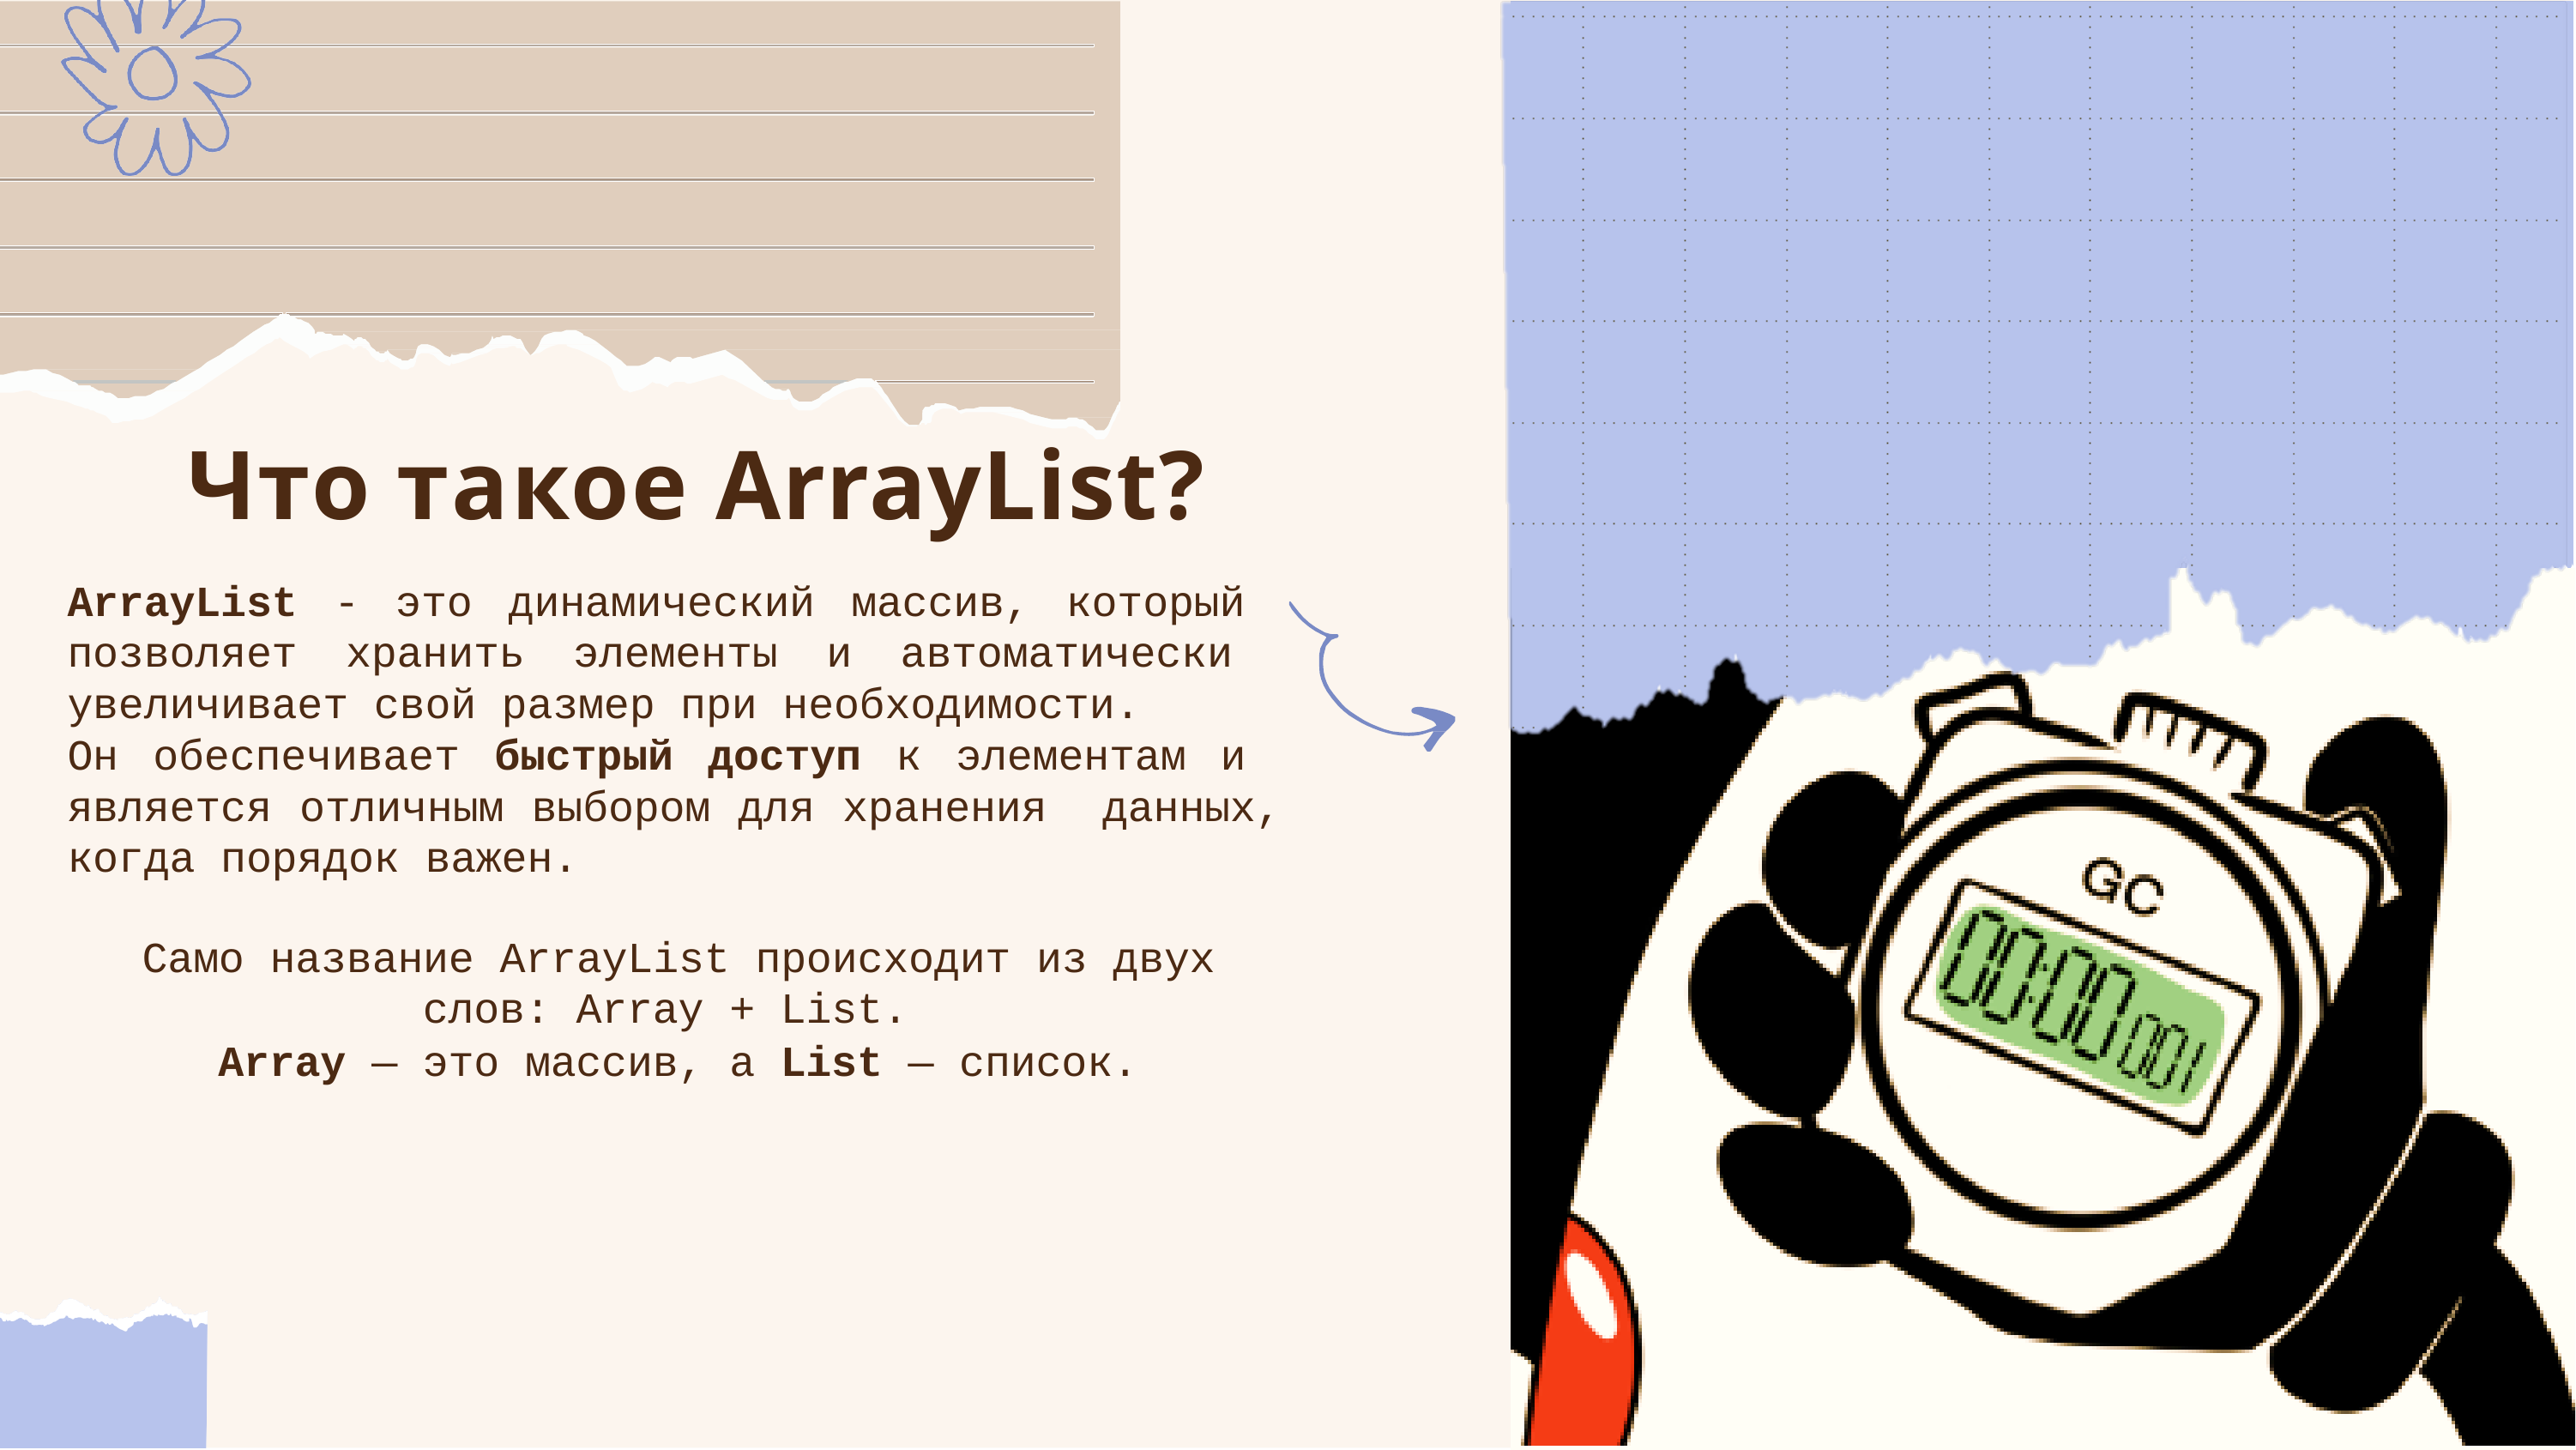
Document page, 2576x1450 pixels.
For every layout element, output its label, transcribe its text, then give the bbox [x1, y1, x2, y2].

text_box Само название ArrayList происходит из двух слов: Array + List. Array — это массив, а List — список. [65, 929, 1289, 1087]
picture [1463, 0, 2576, 1450]
text_box [1288, 601, 1456, 752]
picture [61, 0, 251, 176]
picture [0, 1296, 208, 1448]
title Что такое ArrayList? [185, 422, 1215, 570]
text_box ArrayList - это динамический массив, который позволяет хранить элементы и автоматически увеличивает свой размер при необходимости. Он обеспечивает быстрый доступ к элементам и является отличным выбором для хранения данных, когда порядок важен. [65, 570, 1281, 881]
